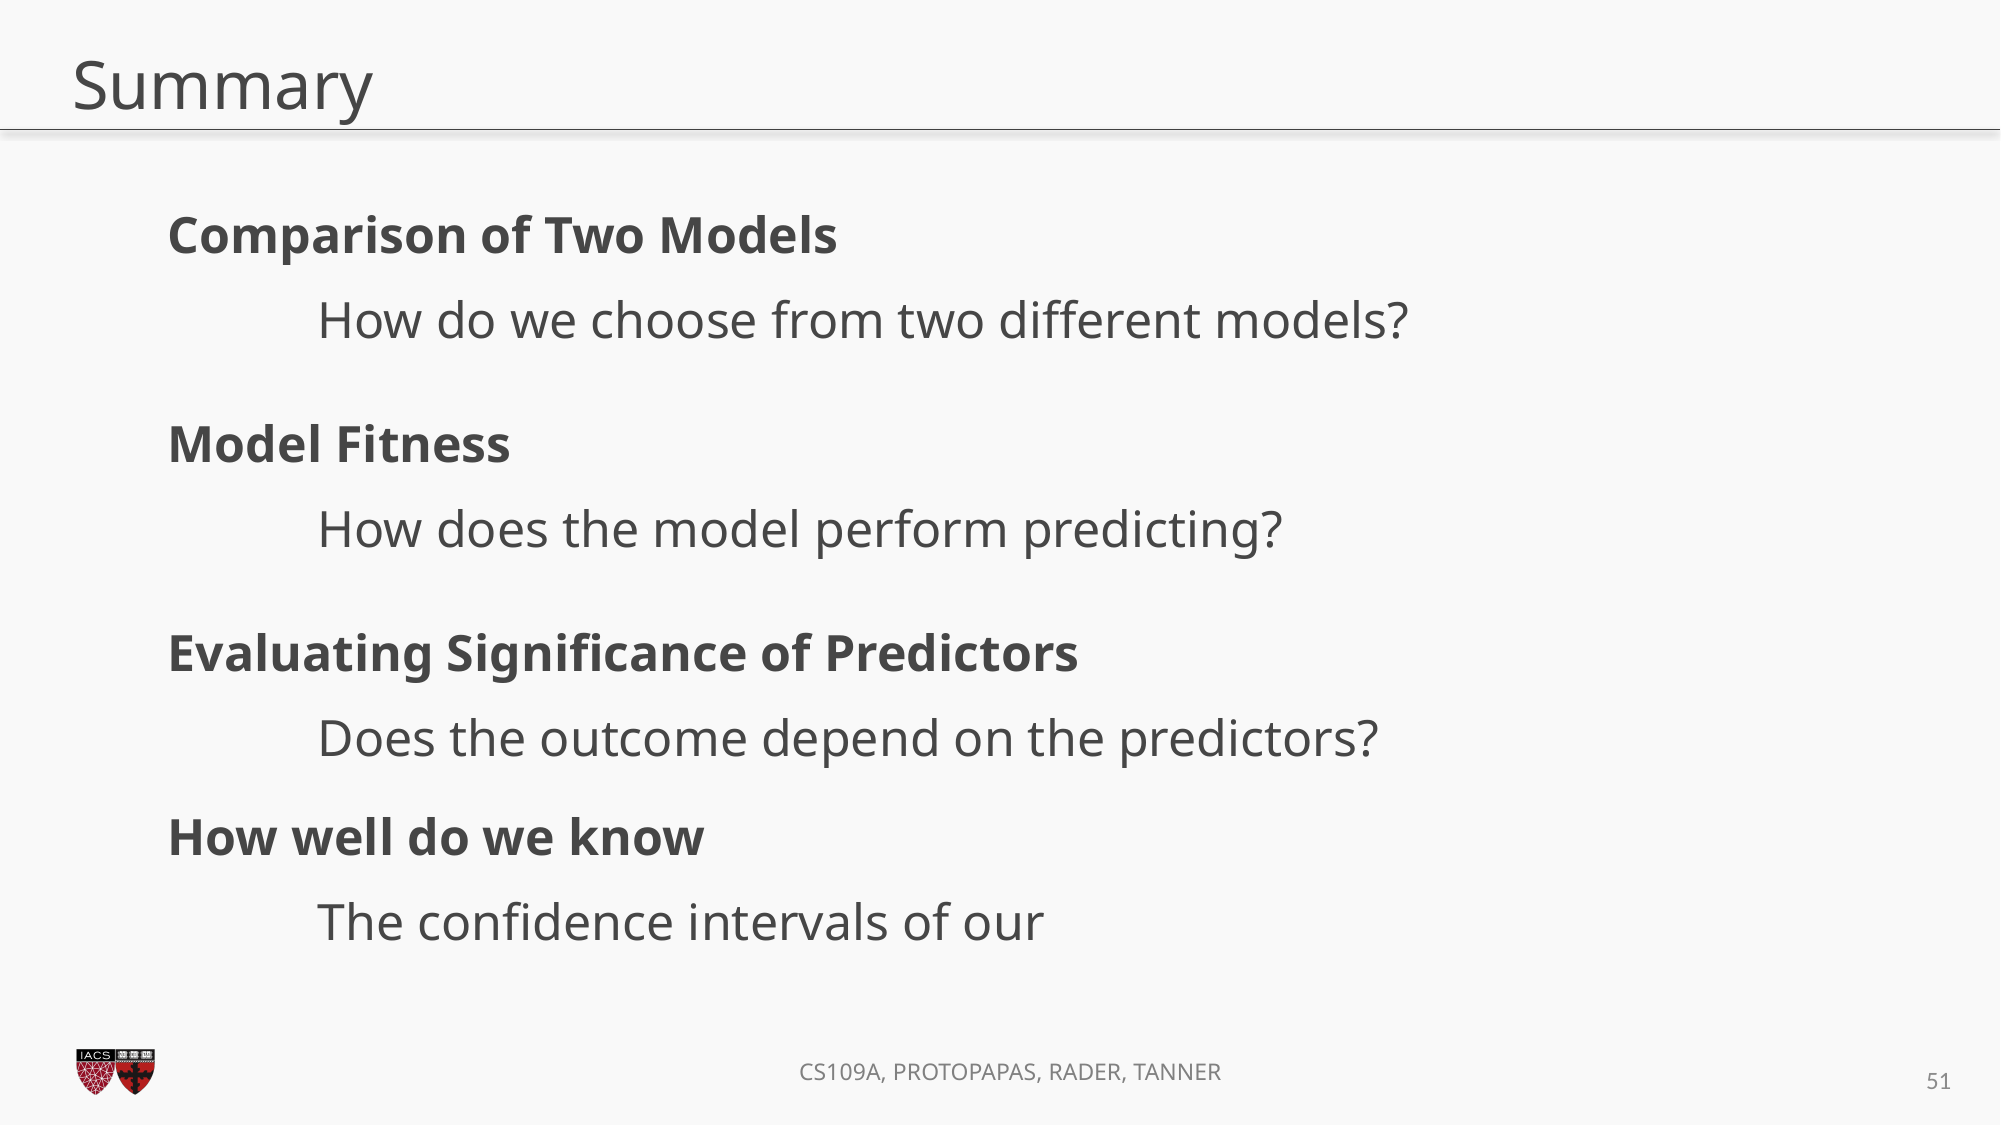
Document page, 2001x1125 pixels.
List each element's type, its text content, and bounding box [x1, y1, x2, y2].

slide_number 50 [1500, 1050, 1967, 1110]
title Summary [57, 35, 1943, 162]
picture [75, 1049, 155, 1095]
